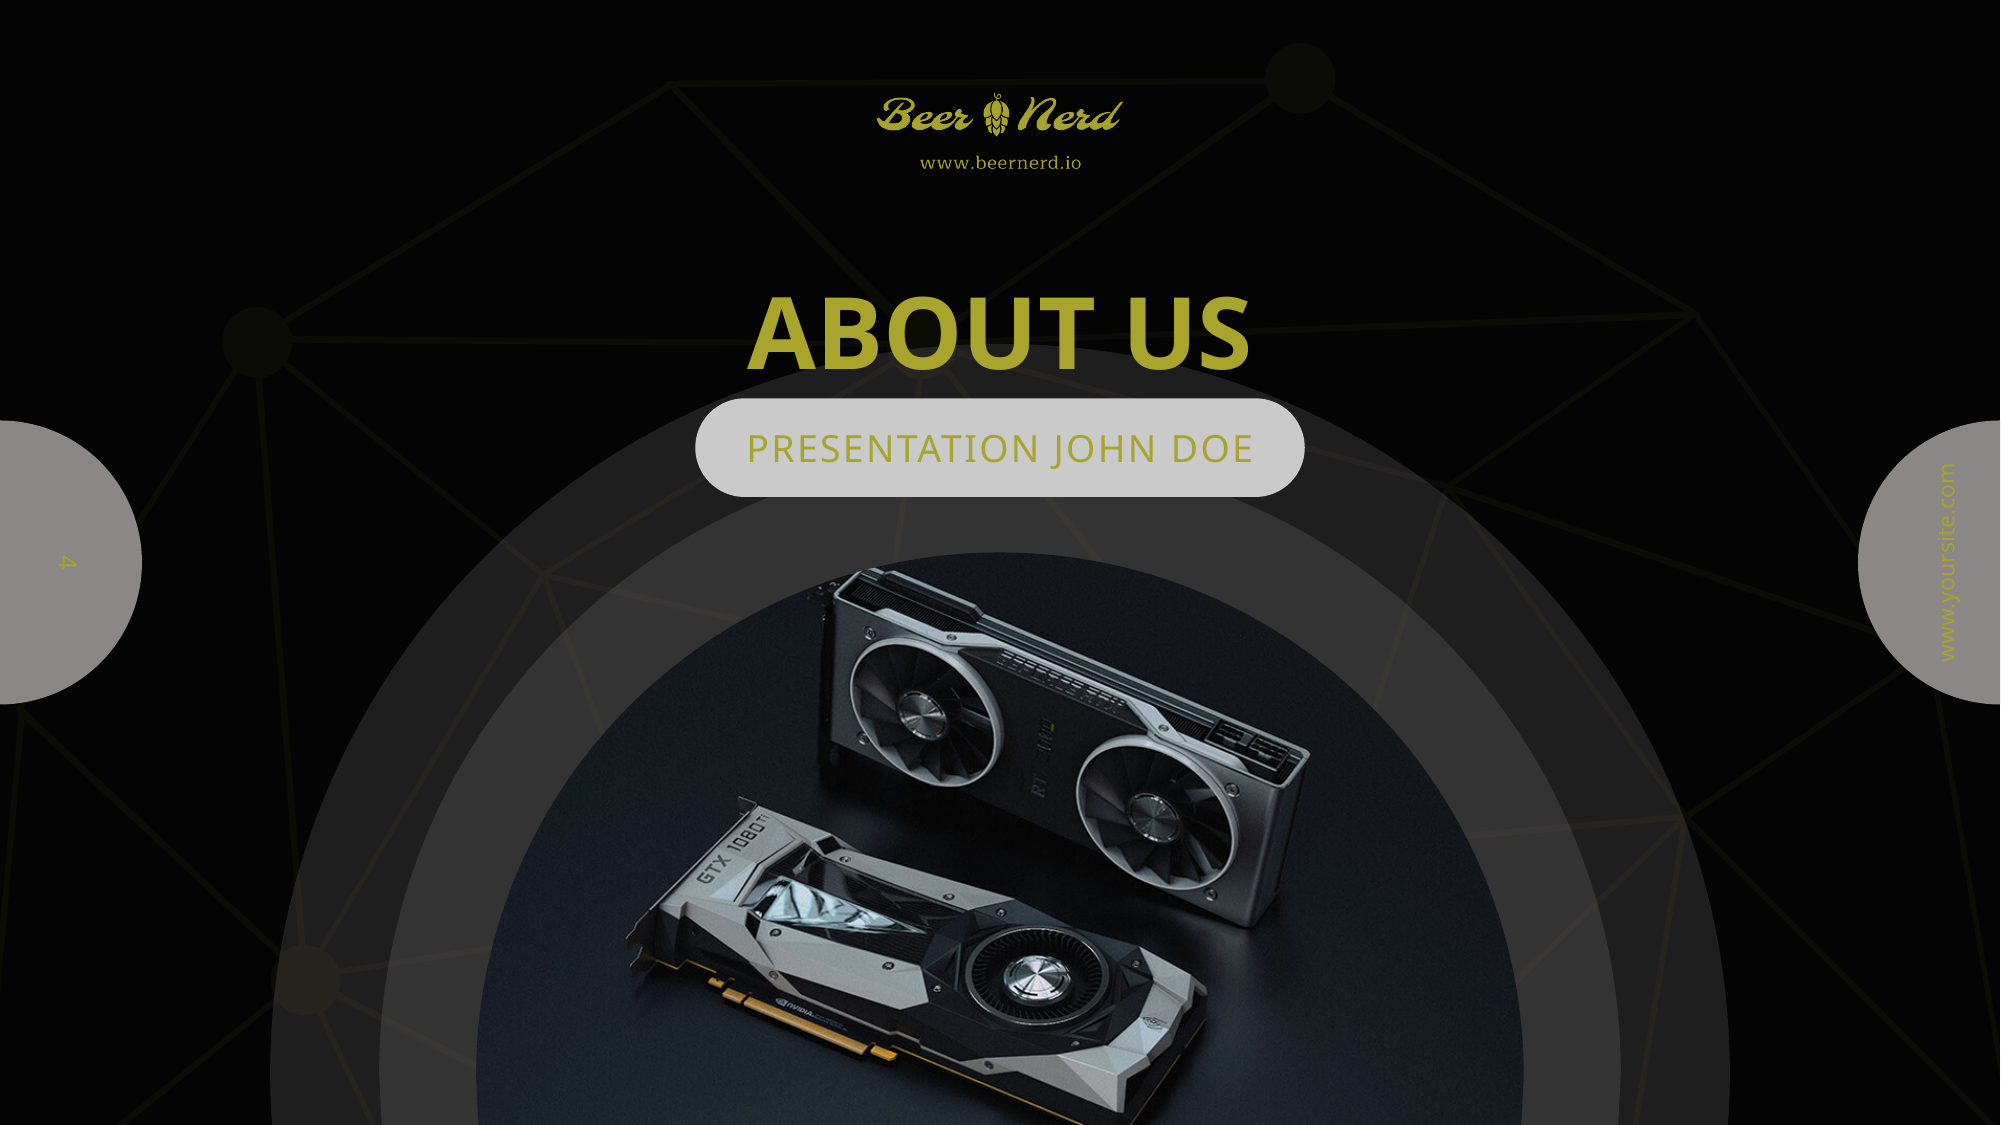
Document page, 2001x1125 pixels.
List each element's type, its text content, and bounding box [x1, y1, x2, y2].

picture [476, 552, 1524, 1125]
text_box [704, 397, 1296, 417]
picture [754, 0, 1246, 261]
text_box [704, 478, 1296, 498]
text_box ABOUT US [732, 261, 1268, 397]
text_box PRESENTATION JOHN DOE [695, 417, 1305, 478]
